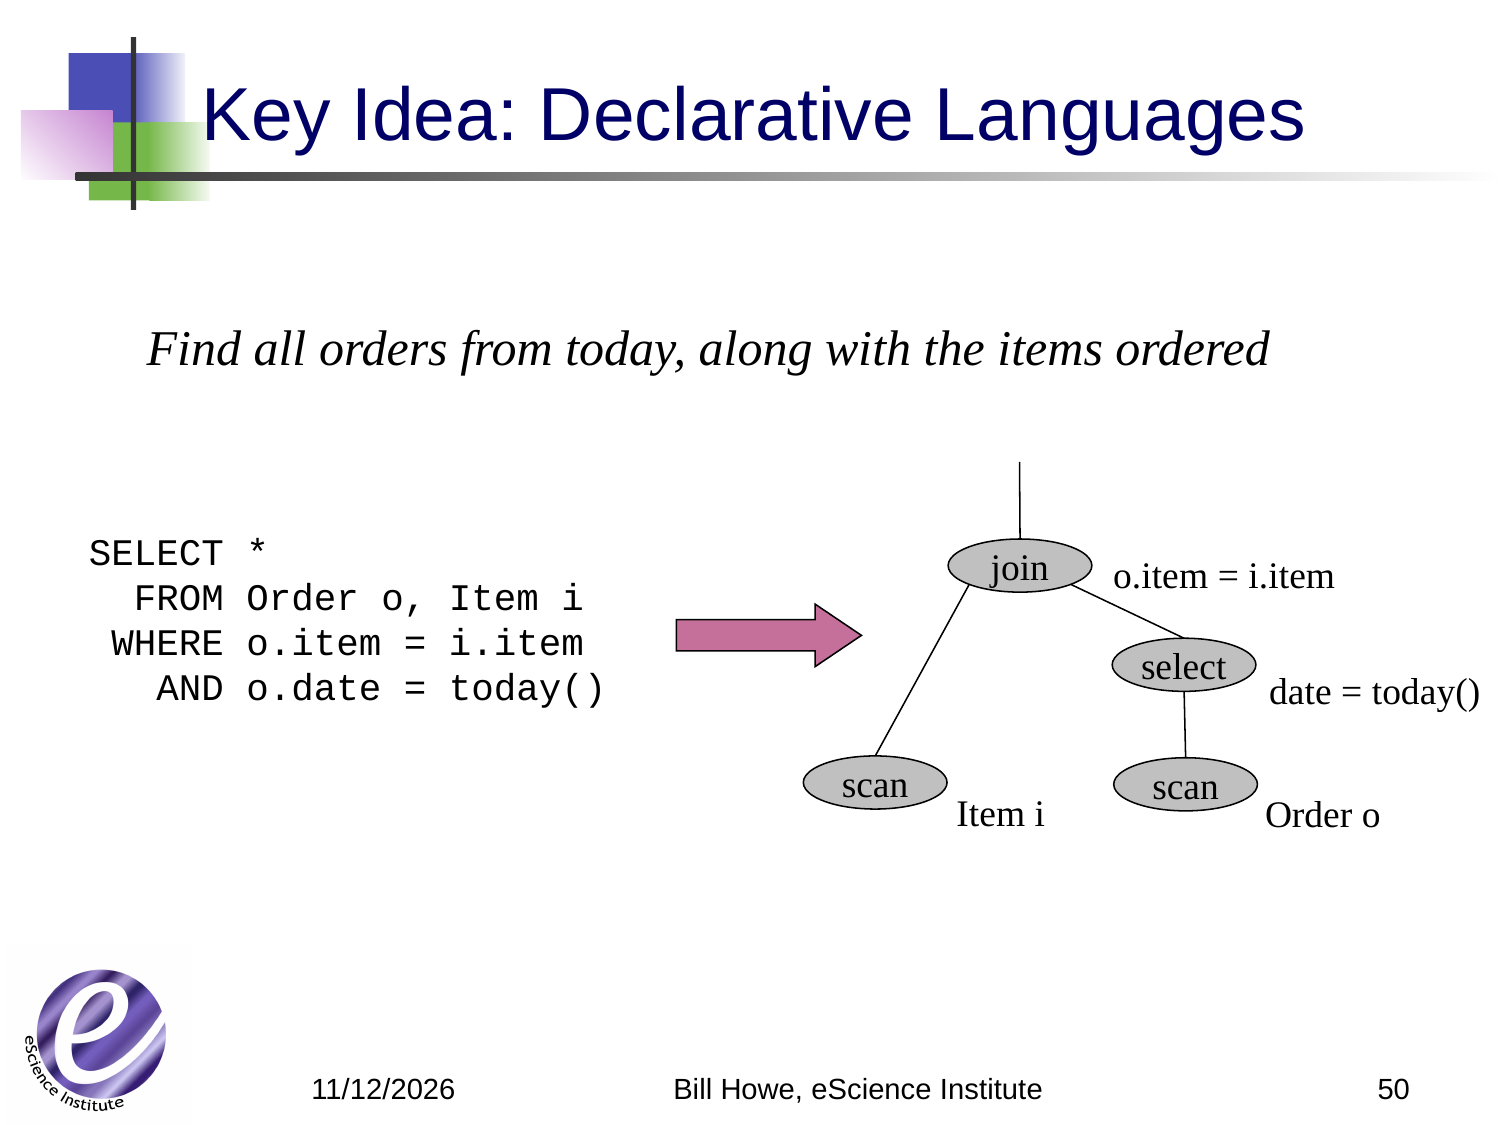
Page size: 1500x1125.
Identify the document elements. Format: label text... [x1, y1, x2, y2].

footer Bill Howe, eScience Institute [620, 1037, 1096, 1113]
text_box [874, 584, 970, 757]
text_box select [1112, 638, 1255, 692]
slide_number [296, 1038, 609, 1113]
text_box scan [803, 755, 947, 810]
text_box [1070, 584, 1185, 639]
text_box [676, 604, 862, 667]
text_box Item i [941, 781, 1061, 842]
text_box SELECT * FROM Order o, Item i WHERE o.item = i.item AND o.date = today() [74, 520, 711, 715]
text_box join [948, 539, 1092, 593]
picture [6, 945, 192, 1125]
text_box scan [1113, 757, 1258, 811]
text_box date = today() [1254, 659, 1496, 720]
slide_number 50 [1112, 1037, 1425, 1113]
text_box o.item = i.item [1098, 543, 1351, 603]
text_box Order o [1250, 782, 1396, 842]
title Key Idea: Declarative Languages [186, 52, 1466, 163]
text_box Find all orders from today, along with the items ordered [131, 307, 1387, 383]
